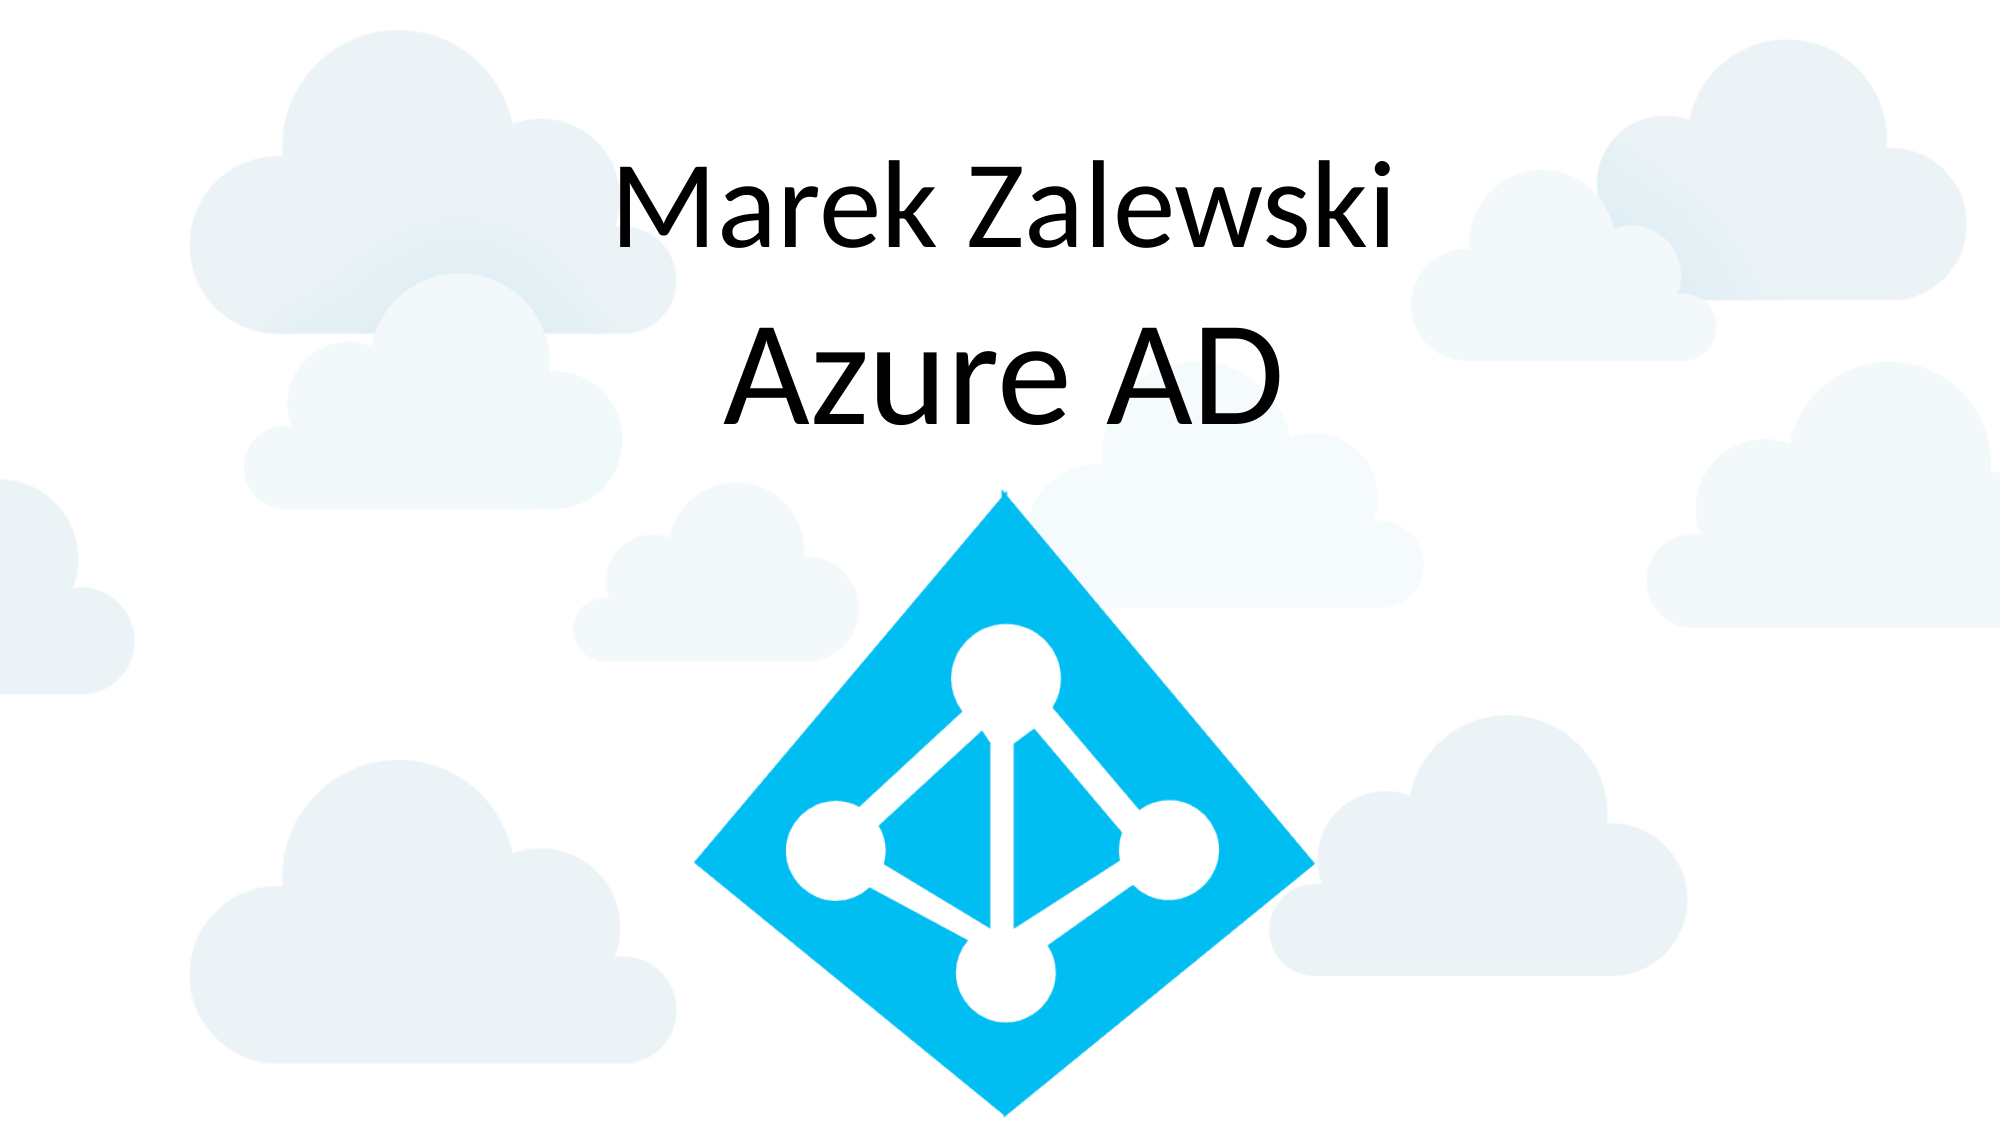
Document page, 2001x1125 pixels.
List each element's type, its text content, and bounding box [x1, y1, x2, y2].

picture [0, 0, 2001, 1125]
list Marek Zalewski Azure AD [141, 131, 1867, 846]
